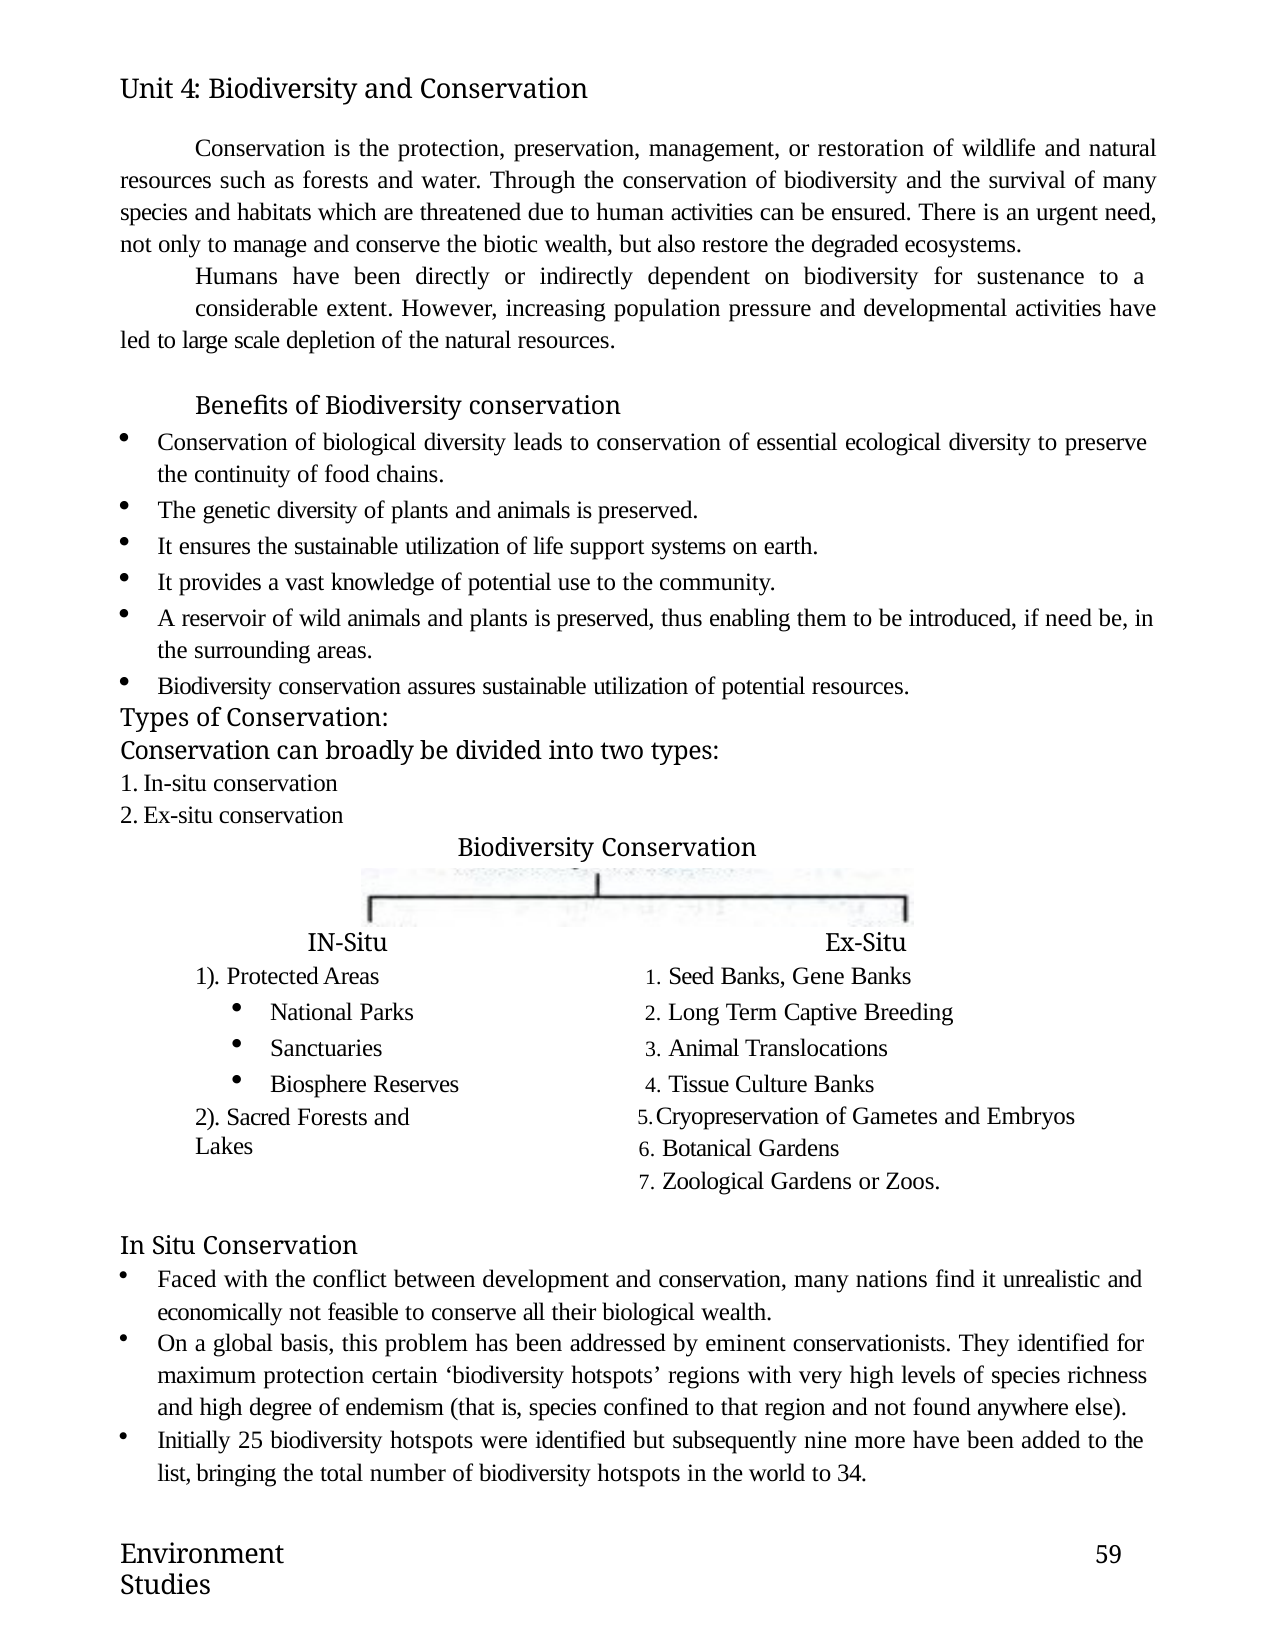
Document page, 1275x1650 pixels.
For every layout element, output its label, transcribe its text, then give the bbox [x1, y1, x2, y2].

picture [360, 868, 914, 927]
footer Environment Studies [117, 1538, 365, 1650]
slide_number 59 [1088, 1539, 1137, 1650]
text_box Ex-Situ Seed Banks, Gene Banks Long Term Captive Breeding Animal Translocations Tissue Culture Banks Cryopreservation of Gametes and Embryos Botanical Gardens Zoological Gardens or Zoos. [636, 922, 1082, 1194]
text_box In Situ Conservation Faced with the conflict between development and conservation, many nations find it unrealistic and economically not feasible to conserve all their biological wealth. On a global basis, this problem has been addressed by eminent conservationists. They identified for maximum protection certain ‘biodiversity hotspots’ regions with very high levels of species richness and high degree of endemism (that is, species confined to that region and not found anywhere else). Initially 25 biodiversity hotspots were identified but subsequently nine more have been added to the list, bringing the total number of biodiversity hotspots in the world to 34. [117, 1224, 1158, 1487]
text_box 2). Sacred Forests and Lakes [192, 1097, 473, 1160]
text_box National Parks Sanctuaries Biosphere Reserves [230, 987, 462, 1097]
text_box Unit 4: Biodiversity and Conservation Conservation is the protection, preservation, management, or restoration of wildlife and natural resources such as forests and water. Through the conservation of biodiversity and the survival of many species and habitats which are threatened due to human activities can be ensured. There is an urgent need, not only to manage and conserve the biotic wealth, but also restore the degraded ecosystems. Humans have been directly or indirectly dependent on biodiversity for sustenance to a considerable extent. However, increasing population pressure and developmental activities have led to large scale depletion of the natural resources. Benefits of Biodiversity conservation Conservation of biological diversity leads to conservation of essential ecological diversity to preserve the continuity of food chains. The genetic diversity of plants and animals is preserved. It ensures the sustainable utilization of life support systems on earth. It provides a vast knowledge of potential use to the community. A reservoir of wild animals and plants is preserved, thus enabling them to be introduced, if need be, in the surrounding areas. Biodiversity conservation assures sustainable utilization of potential resources. Types of Conservation: Conservation can broadly be divided into two types: In-situ conservation Ex-situ conservation Biodiversity Conservation [117, 69, 1158, 861]
text_box IN-Situ 1). Protected Areas [192, 922, 391, 990]
